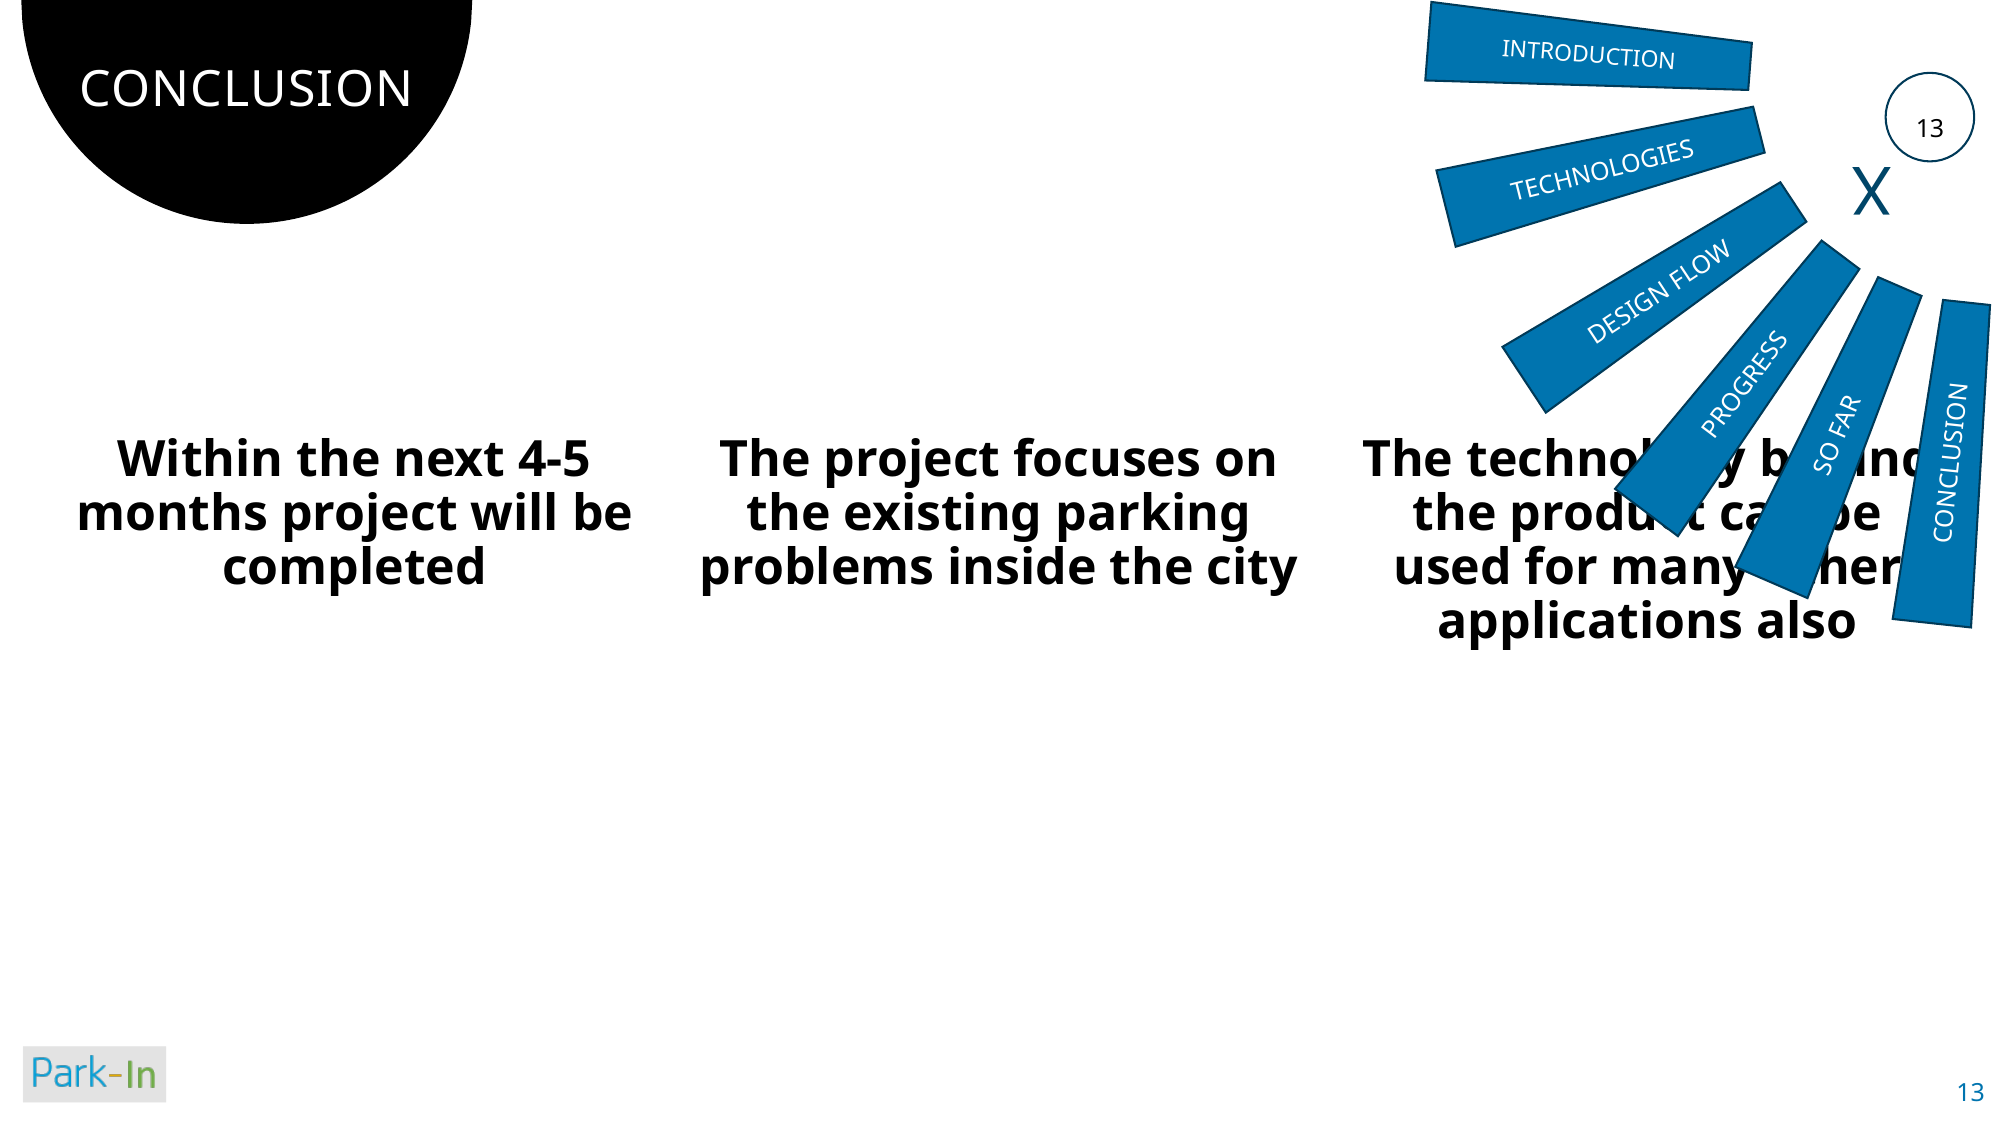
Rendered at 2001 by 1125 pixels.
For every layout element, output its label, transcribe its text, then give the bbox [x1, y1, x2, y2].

text_box INTRODUCTION [1424, 0, 1753, 92]
title CONCLUSION [51, 55, 442, 126]
list The project focuses on the existing parking problems inside the city [683, 426, 1314, 605]
text_box PROGRESS [1613, 239, 1861, 538]
text_box 13 [1900, 105, 1975, 151]
picture [4, 1035, 183, 1125]
text_box TECHNOLOGIES [1435, 105, 1766, 249]
slide_number 13 [1914, 1063, 2000, 1124]
text_box 13 [1884, 71, 1974, 146]
text_box DESIGN FLOW [1501, 180, 1808, 415]
text_box SO FAR [1733, 275, 1923, 600]
list Within the next 4-5 months project will be completed [50, 426, 660, 605]
text_box CONCLUSION [1891, 298, 1992, 629]
text_box X [1810, 146, 1907, 242]
text_box 13 [1907, 151, 1960, 163]
list The technology behind the product can be used for many other applications also [1338, 426, 1958, 660]
